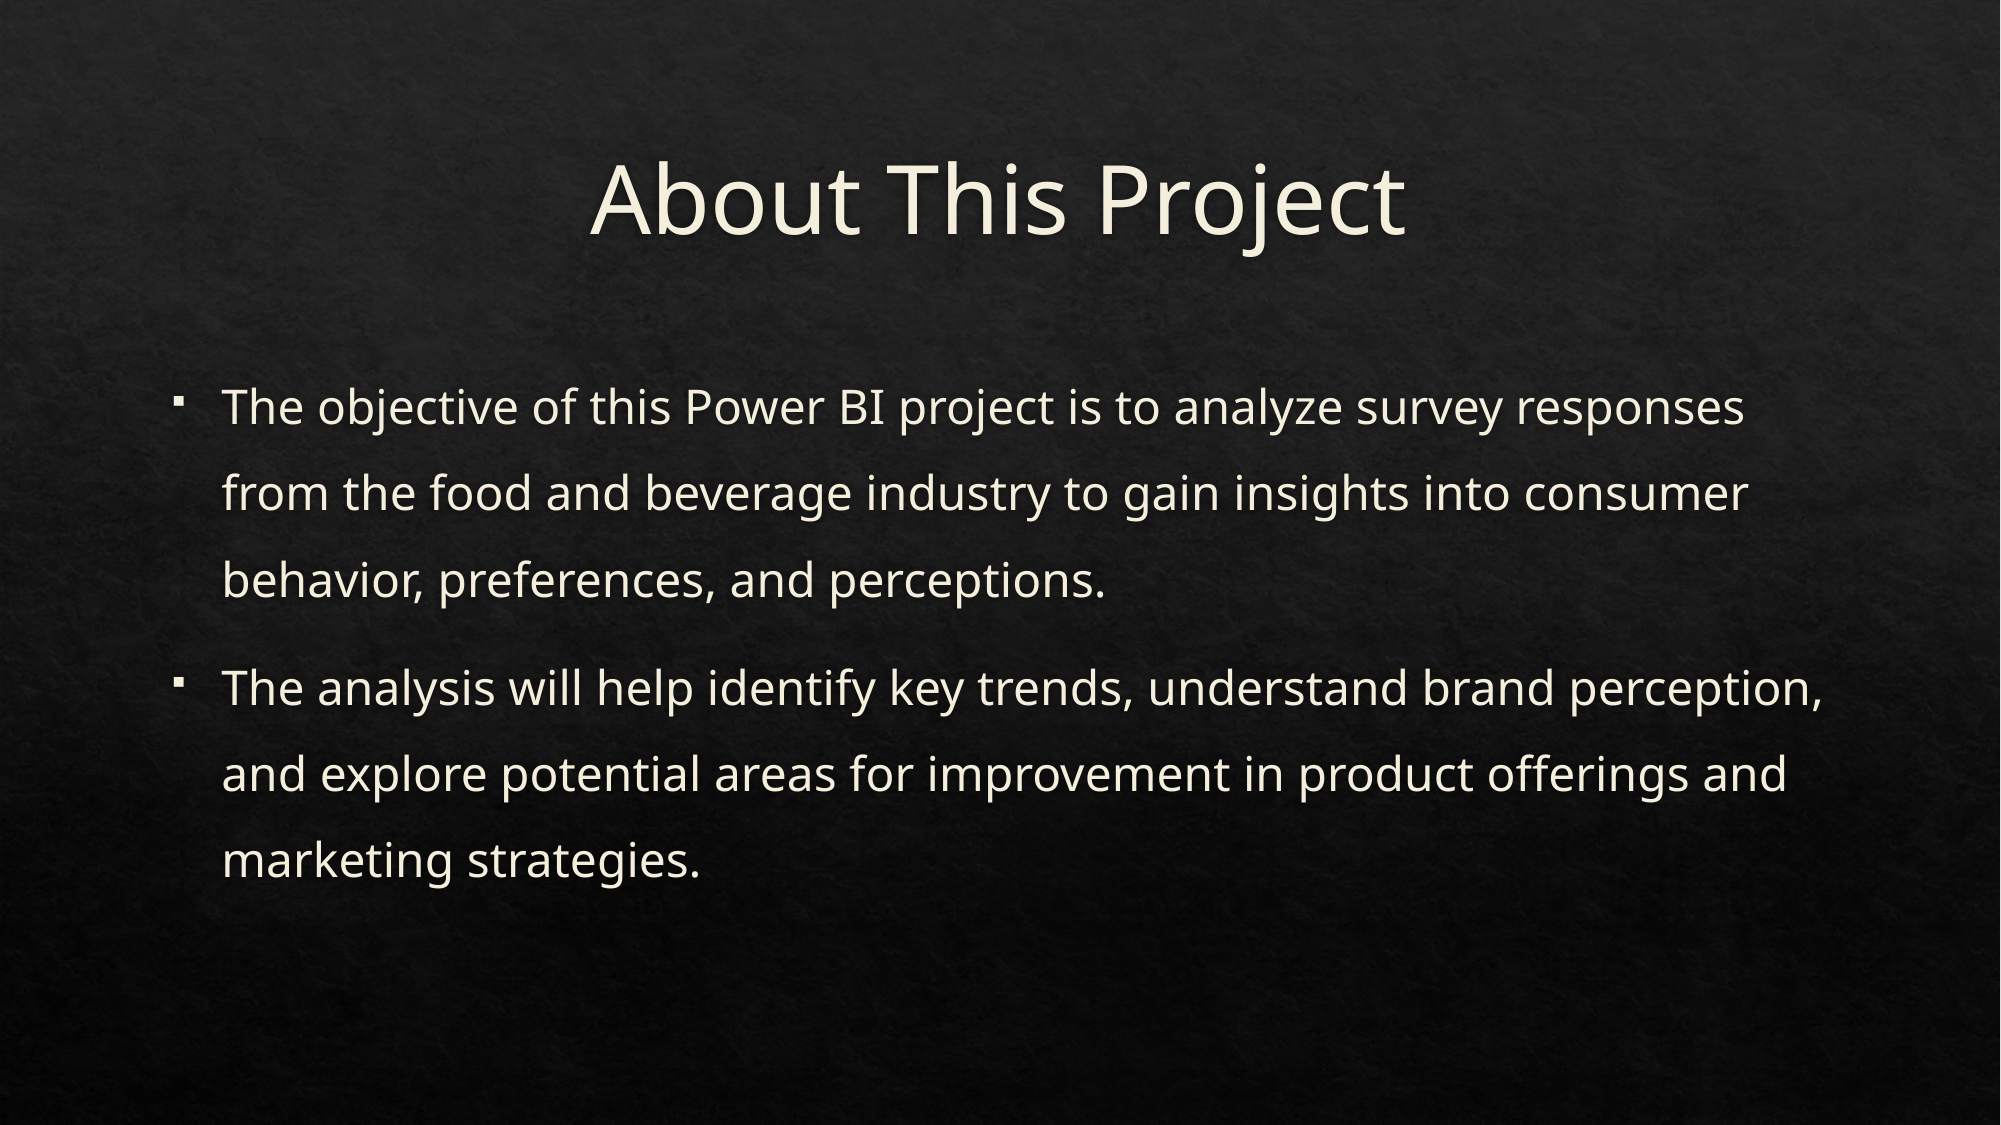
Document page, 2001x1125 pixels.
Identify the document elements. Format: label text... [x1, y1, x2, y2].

title About This Project [149, 99, 1849, 307]
list The objective of this Power BI project is to analyze survey responses from the food and beverage industry to gain insights into consumer behavior, preferences, and perceptions. The analysis will help identify key trends, understand brand perception, and explore potential areas for improvement in product offerings and marketing strategies. [149, 340, 1849, 950]
